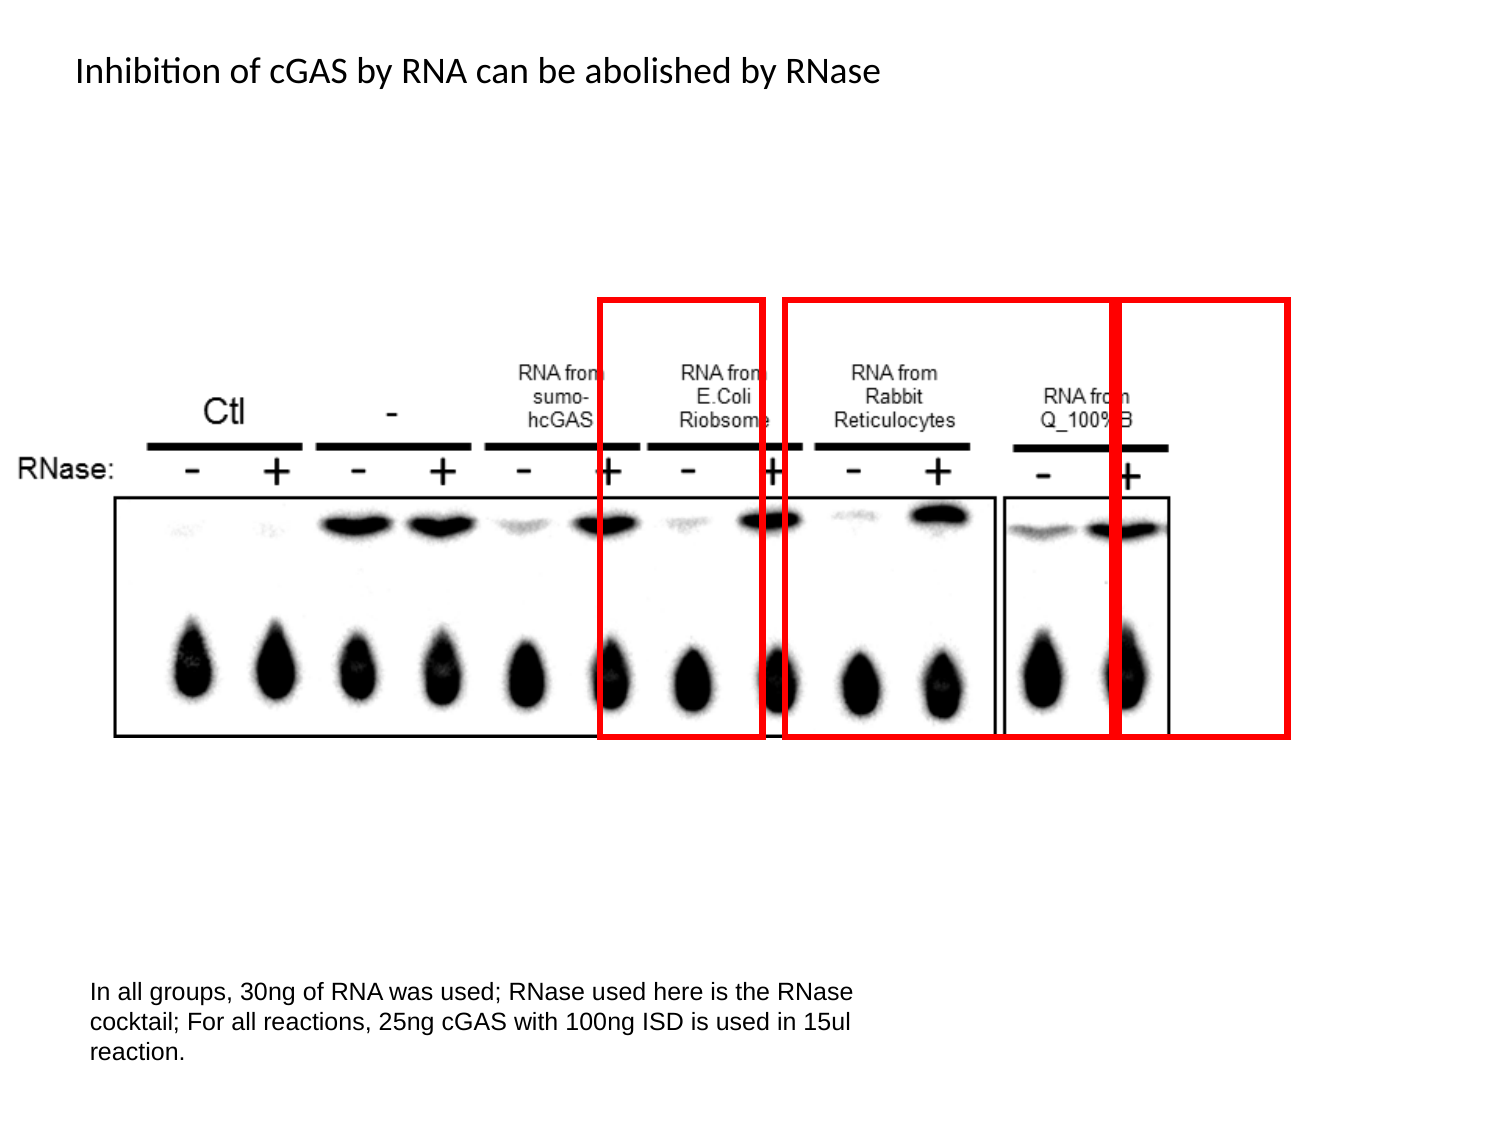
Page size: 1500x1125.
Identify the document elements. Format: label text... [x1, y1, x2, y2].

text_box In all groups, 30ng of RNA was used; RNase used here is the RNase cocktail; For all reactions, 25ng cGAS with 100ng ISD is used in 15ul reaction. [75, 967, 874, 1073]
text_box Inhibition of cGAS by RNA can be abolished by RNase [60, 38, 898, 98]
picture [0, 349, 1180, 738]
text_box [599, 299, 763, 349]
text_box [784, 299, 1113, 349]
text_box [1118, 299, 1288, 738]
